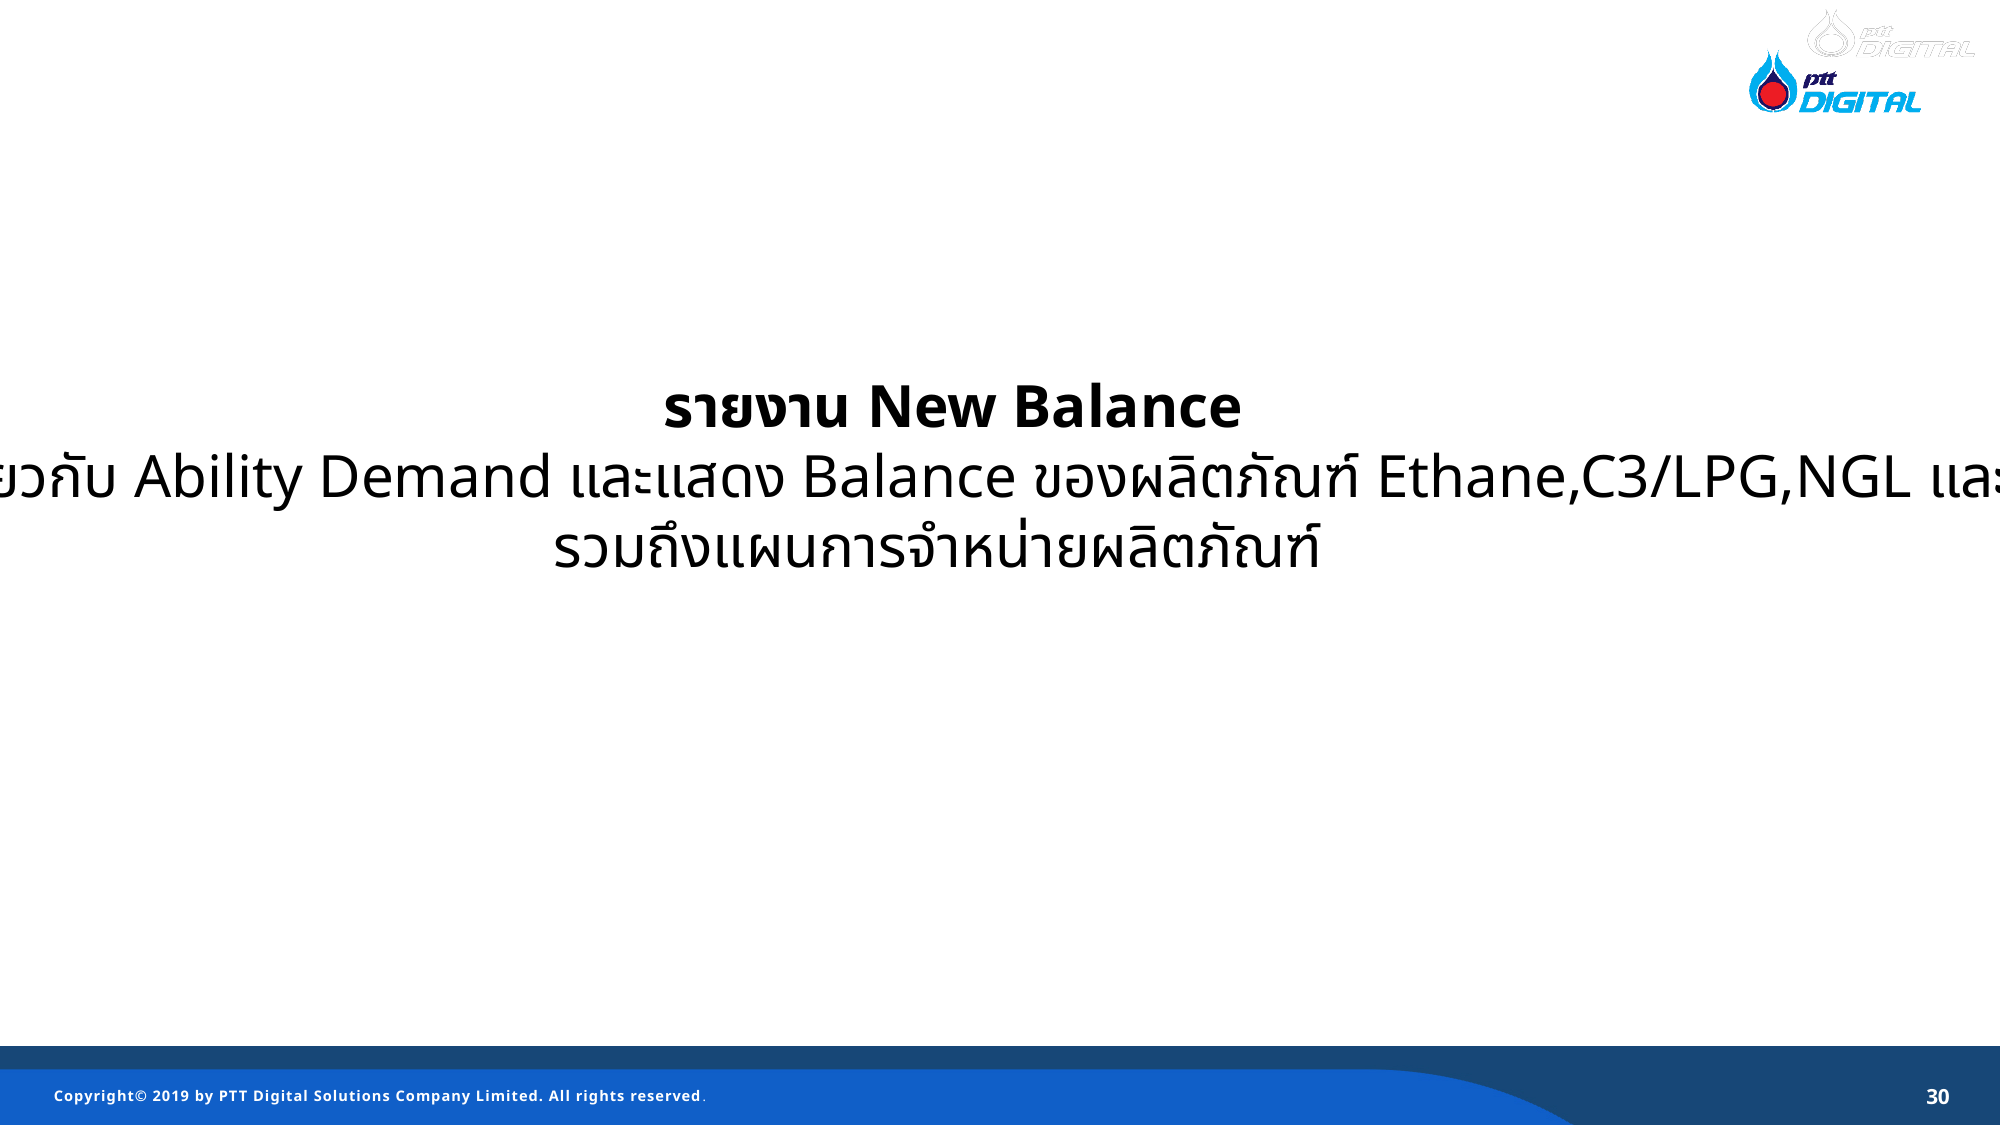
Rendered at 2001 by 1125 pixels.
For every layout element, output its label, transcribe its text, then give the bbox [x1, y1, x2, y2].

picture [1744, 0, 1977, 135]
slide_number 30 [1891, 1076, 1985, 1119]
picture [0, 1046, 2000, 1125]
text_box รายงาน New Balance คือ รายงานที่เกี่ยวกับ Ability Demand และแสดง Balance ของผลิตภัณฑ์ Ethane,C3/LPG,NGL และ Pentane รวมถึงแผนการจำหน่ายผลิตภัณฑ์ [0, 361, 2000, 587]
